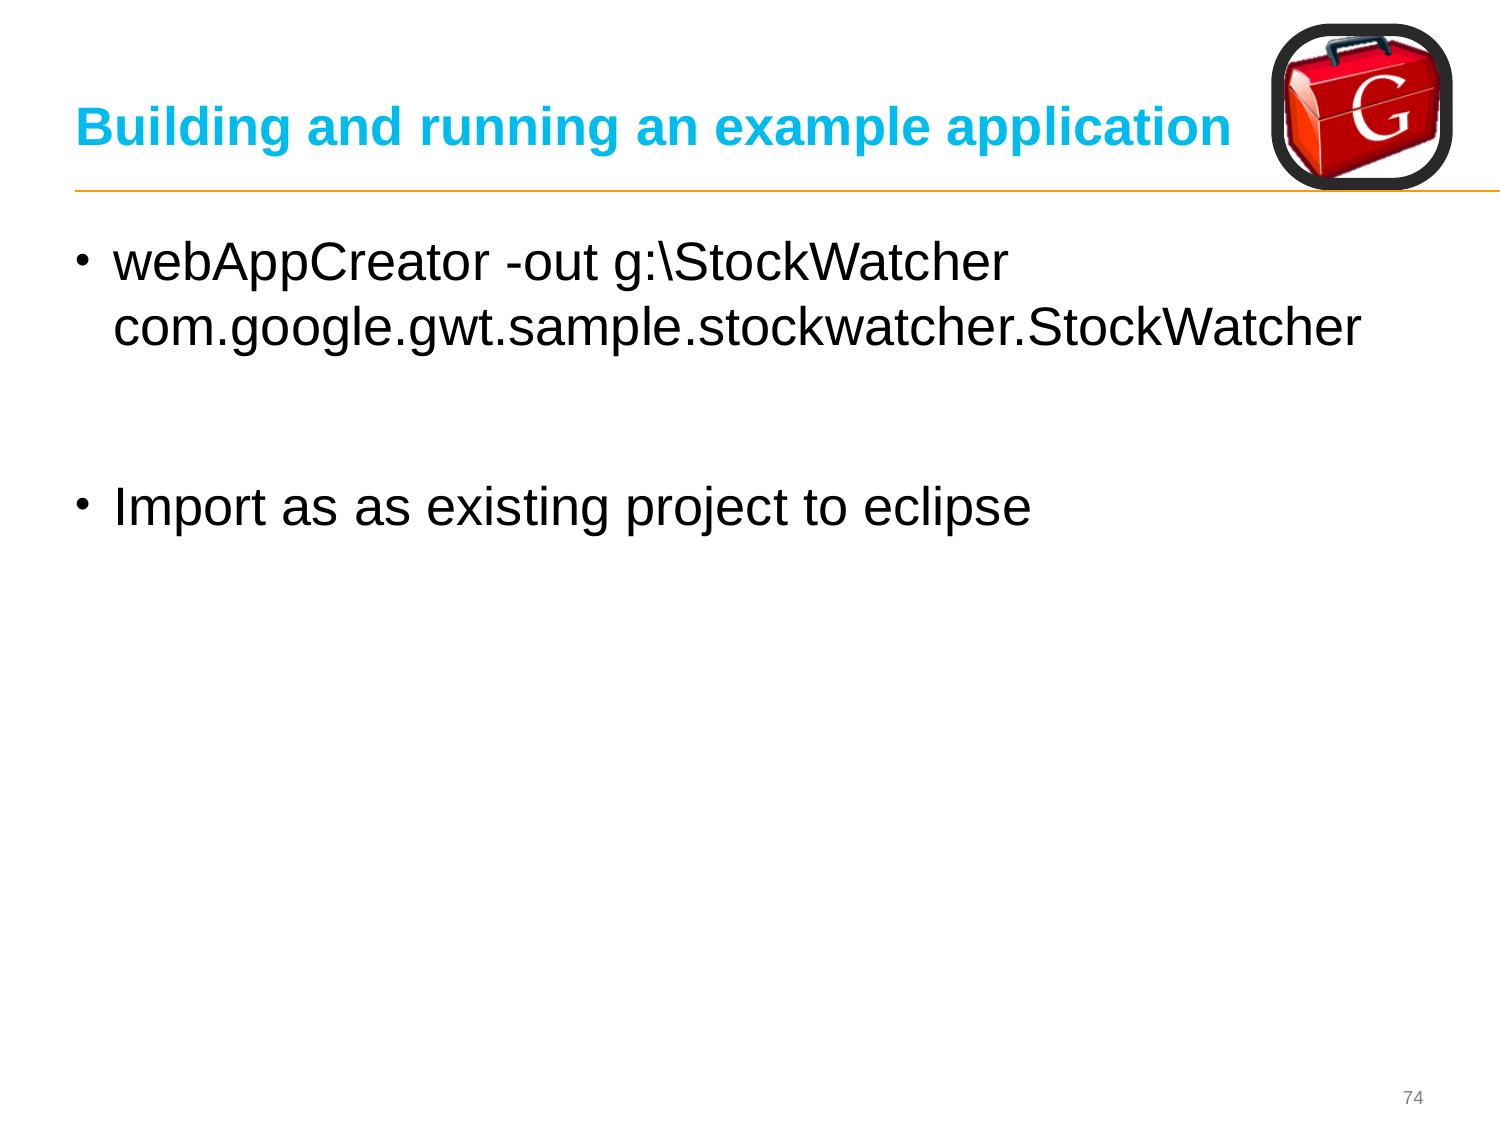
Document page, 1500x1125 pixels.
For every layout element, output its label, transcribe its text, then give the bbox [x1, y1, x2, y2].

picture [1293, 47, 1440, 177]
title Building and running an example application [75, 27, 1422, 157]
list webAppCreator -out g:\StockWatcher com.google.gwt.sample.stockwatcher.StockWatcher Import as as existing project to eclipse [75, 226, 1425, 1018]
